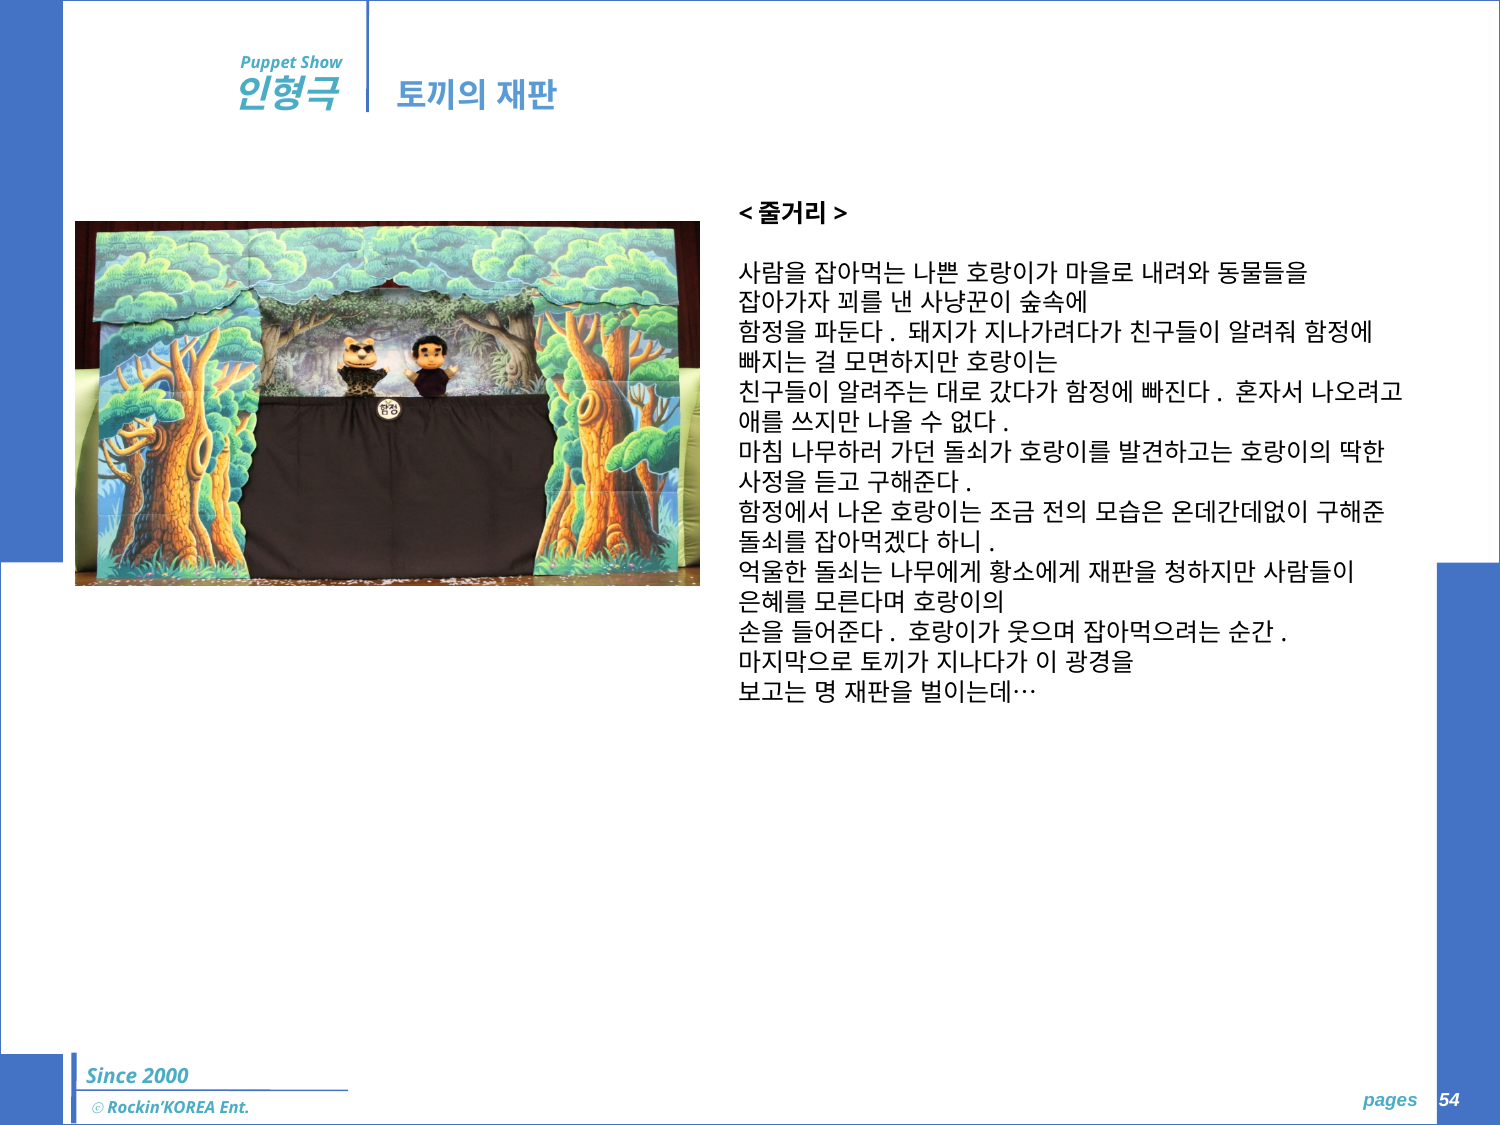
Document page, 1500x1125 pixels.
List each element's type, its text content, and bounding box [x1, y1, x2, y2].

text_box 토끼의 재판 [381, 66, 573, 121]
text_box 인형극 [218, 62, 352, 123]
text_box [0, 1053, 64, 1125]
text_box ⓒ Rockin’KOREA Ent. [75, 1091, 266, 1125]
text_box [1436, 561, 1500, 1125]
text_box Puppet Show [225, 44, 358, 80]
text_box <줄거리> 사람을 잡아먹는 나쁜 호랑이가 마을로 내려와 동물들을 잡아가자 꾀를 낸 사냥꾼이 숲속에 함정을 파둔다. 돼지가 지나가려다가 친구들이 알려줘 함정에 빠지는 걸 모면하지만 호랑이는 친구들이 알려주는 대로 갔다가 함정에 빠진다. 혼자서 나오려고 애를 쓰지만 나올 수 없다. 마침 나무하러 가던 돌쇠가 호랑이를 발견하고는 호랑이의 딱한 사정을 듣고 구해준다. 함정에서 나온 호랑이는 조금 전의 모습은 온데간데없이 구해준 돌쇠를 잡아먹겠다 하니. 억울한 돌쇠는 나무에게 황소에게 재판을 청하지만 사람들이 은혜를 모른다며 호랑이의 손을 들어준다. 호랑이가 웃으며 잡아먹으려는 순간. 마지막으로 토끼가 지나다가 이 광경을 보고는 명 재판을 벌이는데… [723, 189, 1423, 714]
text_box pages 54 [1311, 1077, 1475, 1125]
picture [75, 221, 700, 586]
text_box [0, 0, 1500, 1125]
text_box Since 2000 [71, 1055, 204, 1096]
